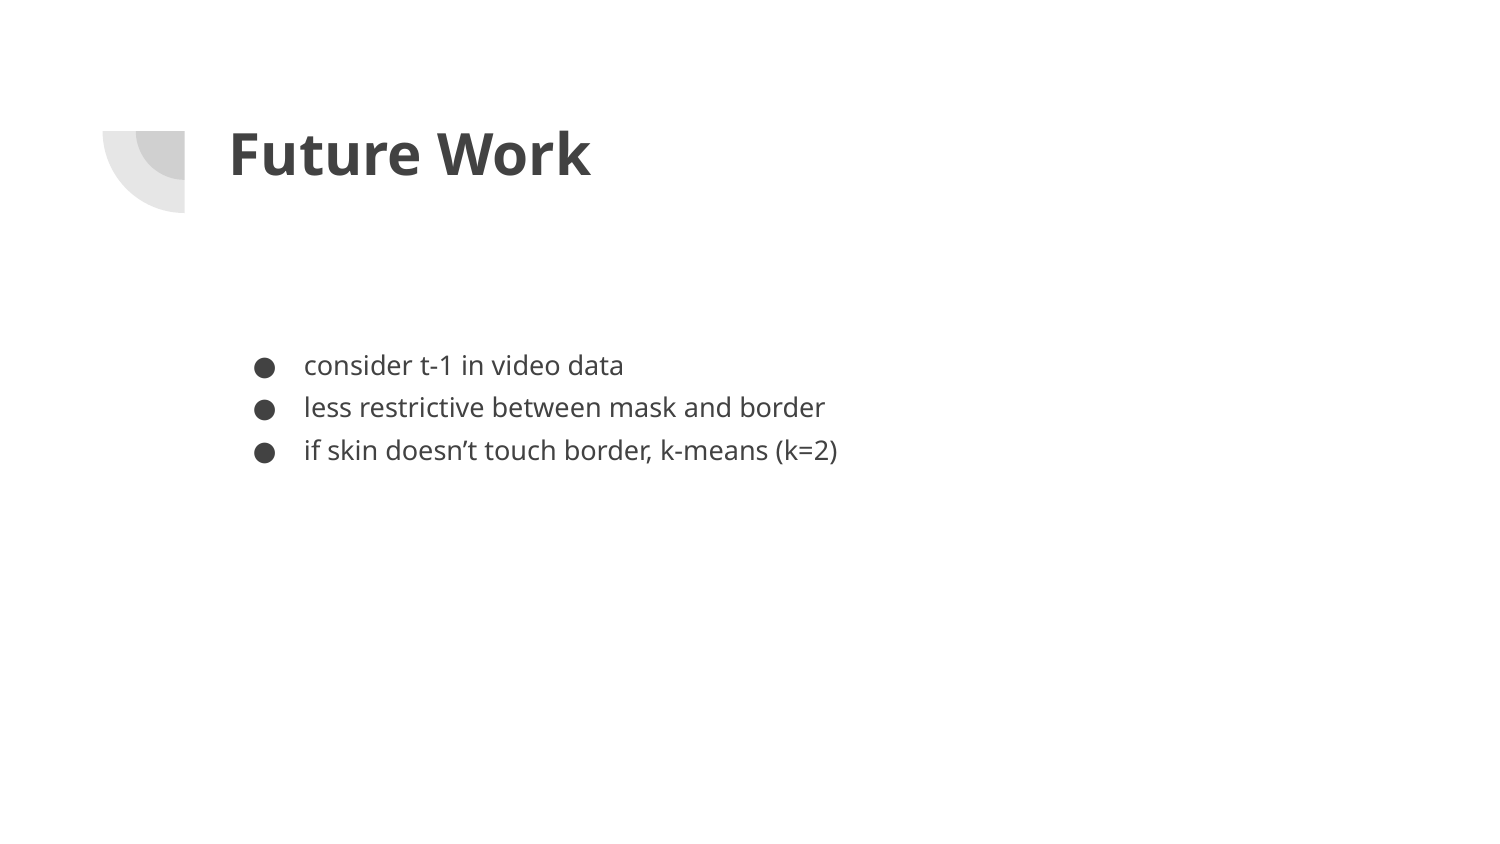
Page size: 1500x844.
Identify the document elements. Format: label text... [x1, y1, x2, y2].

list consider t-1 in video data less restrictive between mask and border if skin doesn’t touch border, k-means (k=2) [213, 326, 1368, 744]
title Future Work [213, 98, 1368, 263]
